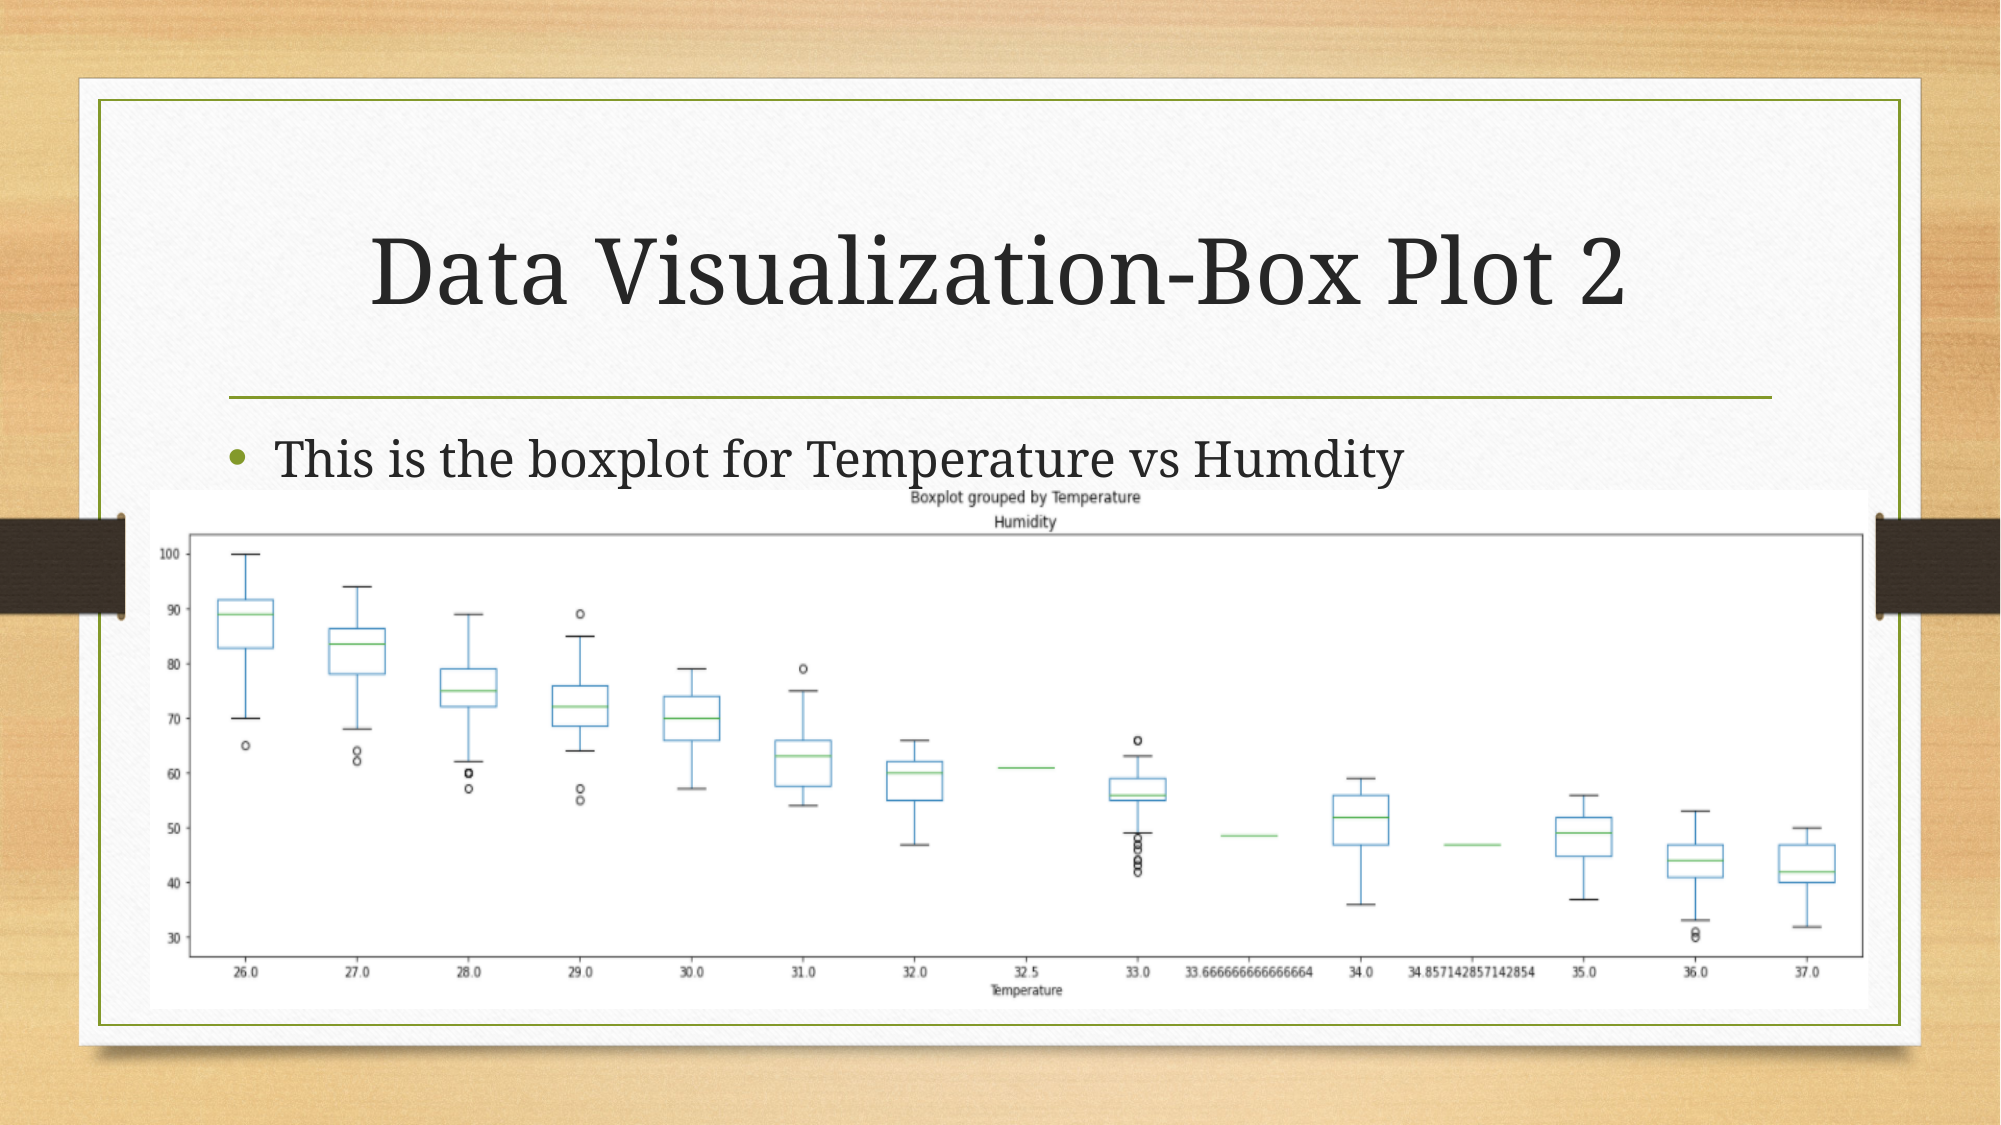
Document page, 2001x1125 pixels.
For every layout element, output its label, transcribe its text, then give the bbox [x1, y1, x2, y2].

list This is the boxplot for Temperature vs Humdity [212, 419, 1788, 489]
picture [0, 0, 2001, 1125]
title Data Visualization-Box Plot 2 [212, 161, 1788, 375]
